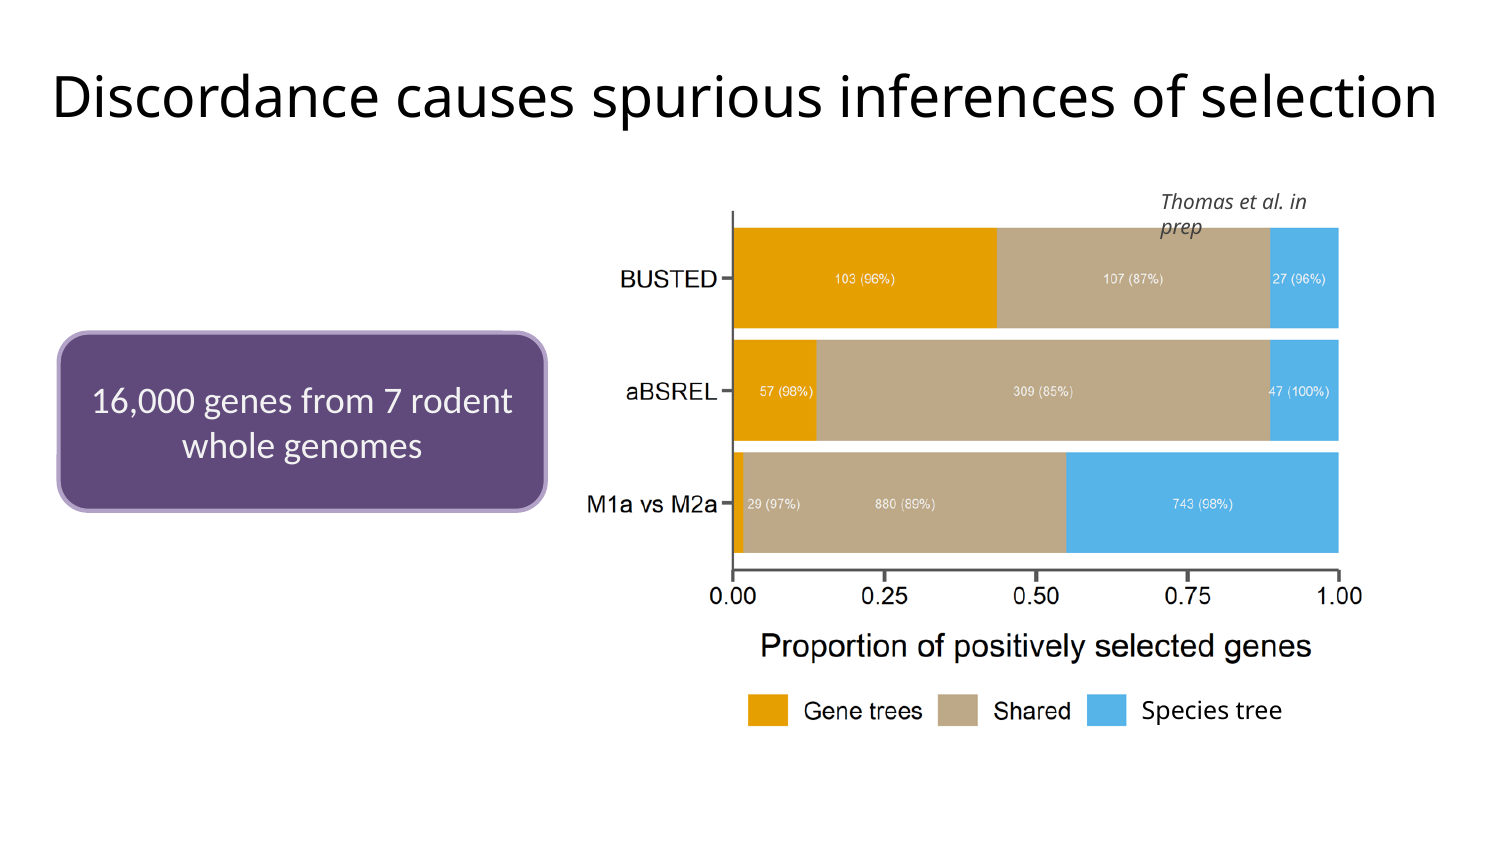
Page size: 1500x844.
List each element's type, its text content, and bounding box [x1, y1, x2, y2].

title Discordance causes spurious inferences of selection [35, 24, 1471, 166]
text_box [58, 332, 546, 511]
picture [580, 182, 1394, 737]
